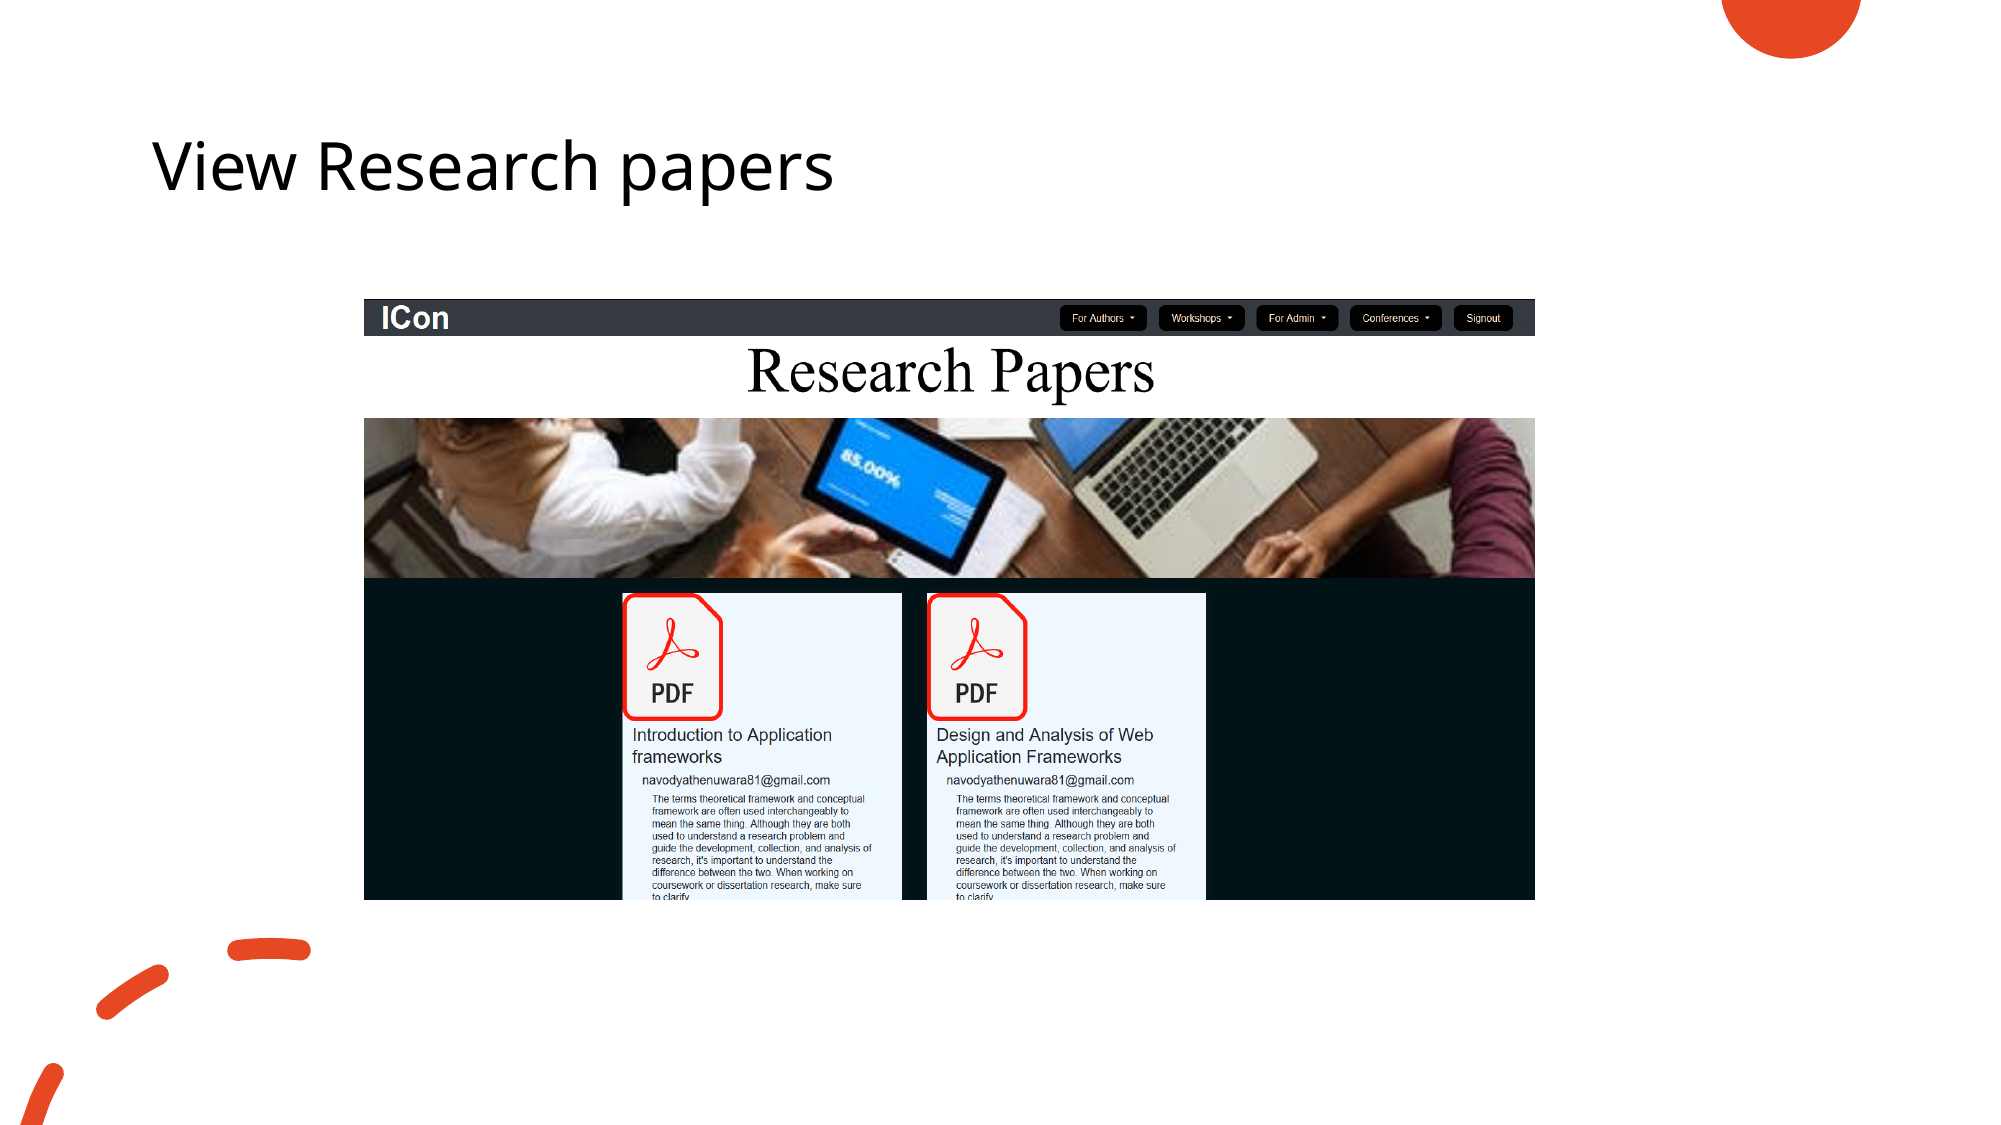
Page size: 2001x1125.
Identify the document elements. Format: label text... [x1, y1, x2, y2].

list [364, 299, 1535, 900]
title View Research papers [137, 59, 1863, 278]
